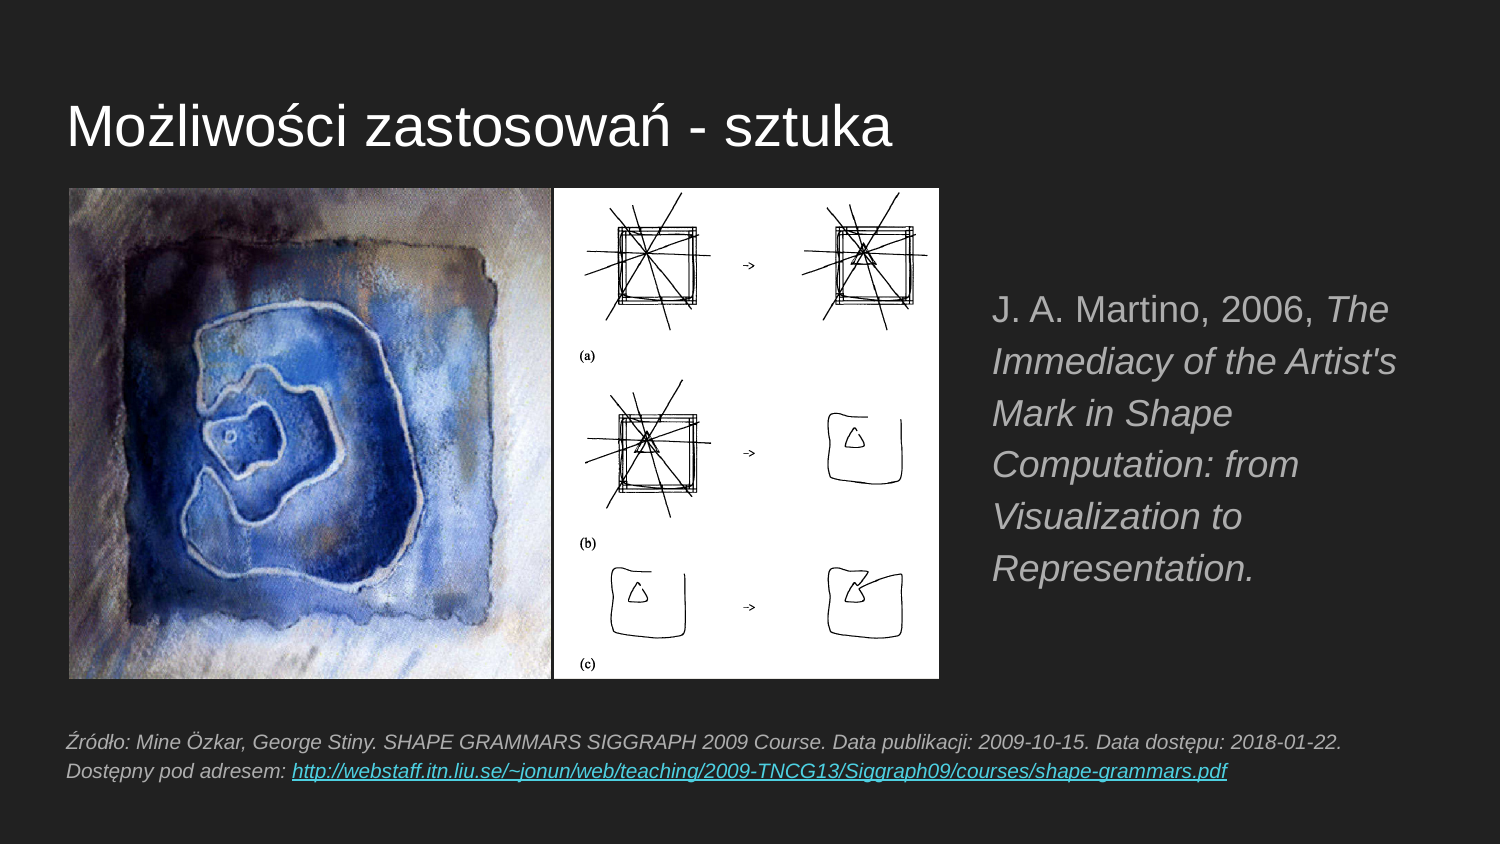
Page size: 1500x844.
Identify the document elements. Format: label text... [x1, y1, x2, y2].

picture [554, 188, 940, 679]
picture [68, 188, 551, 679]
text_box J. A. Martino, 2006, The Immediacy of the Artist's Mark in Shape Computation: from Visualization to Representation. [976, 187, 1469, 680]
list Źródło: Mine Özkar, George Stiny. SHAPE GRAMMARS SIGGRAPH 2009 Course. Data publikacji: 2009-10-15. Data dostępu: 2018-01-22. Dostępny pod adresem: http://webstaff.itn.liu.se/~jonun/web/teaching/2009-TNCG13/Siggraph09/courses/shape-grammars.pdf [51, 709, 1449, 812]
title Możliwości zastosowań - sztuka [51, 72, 1449, 167]
